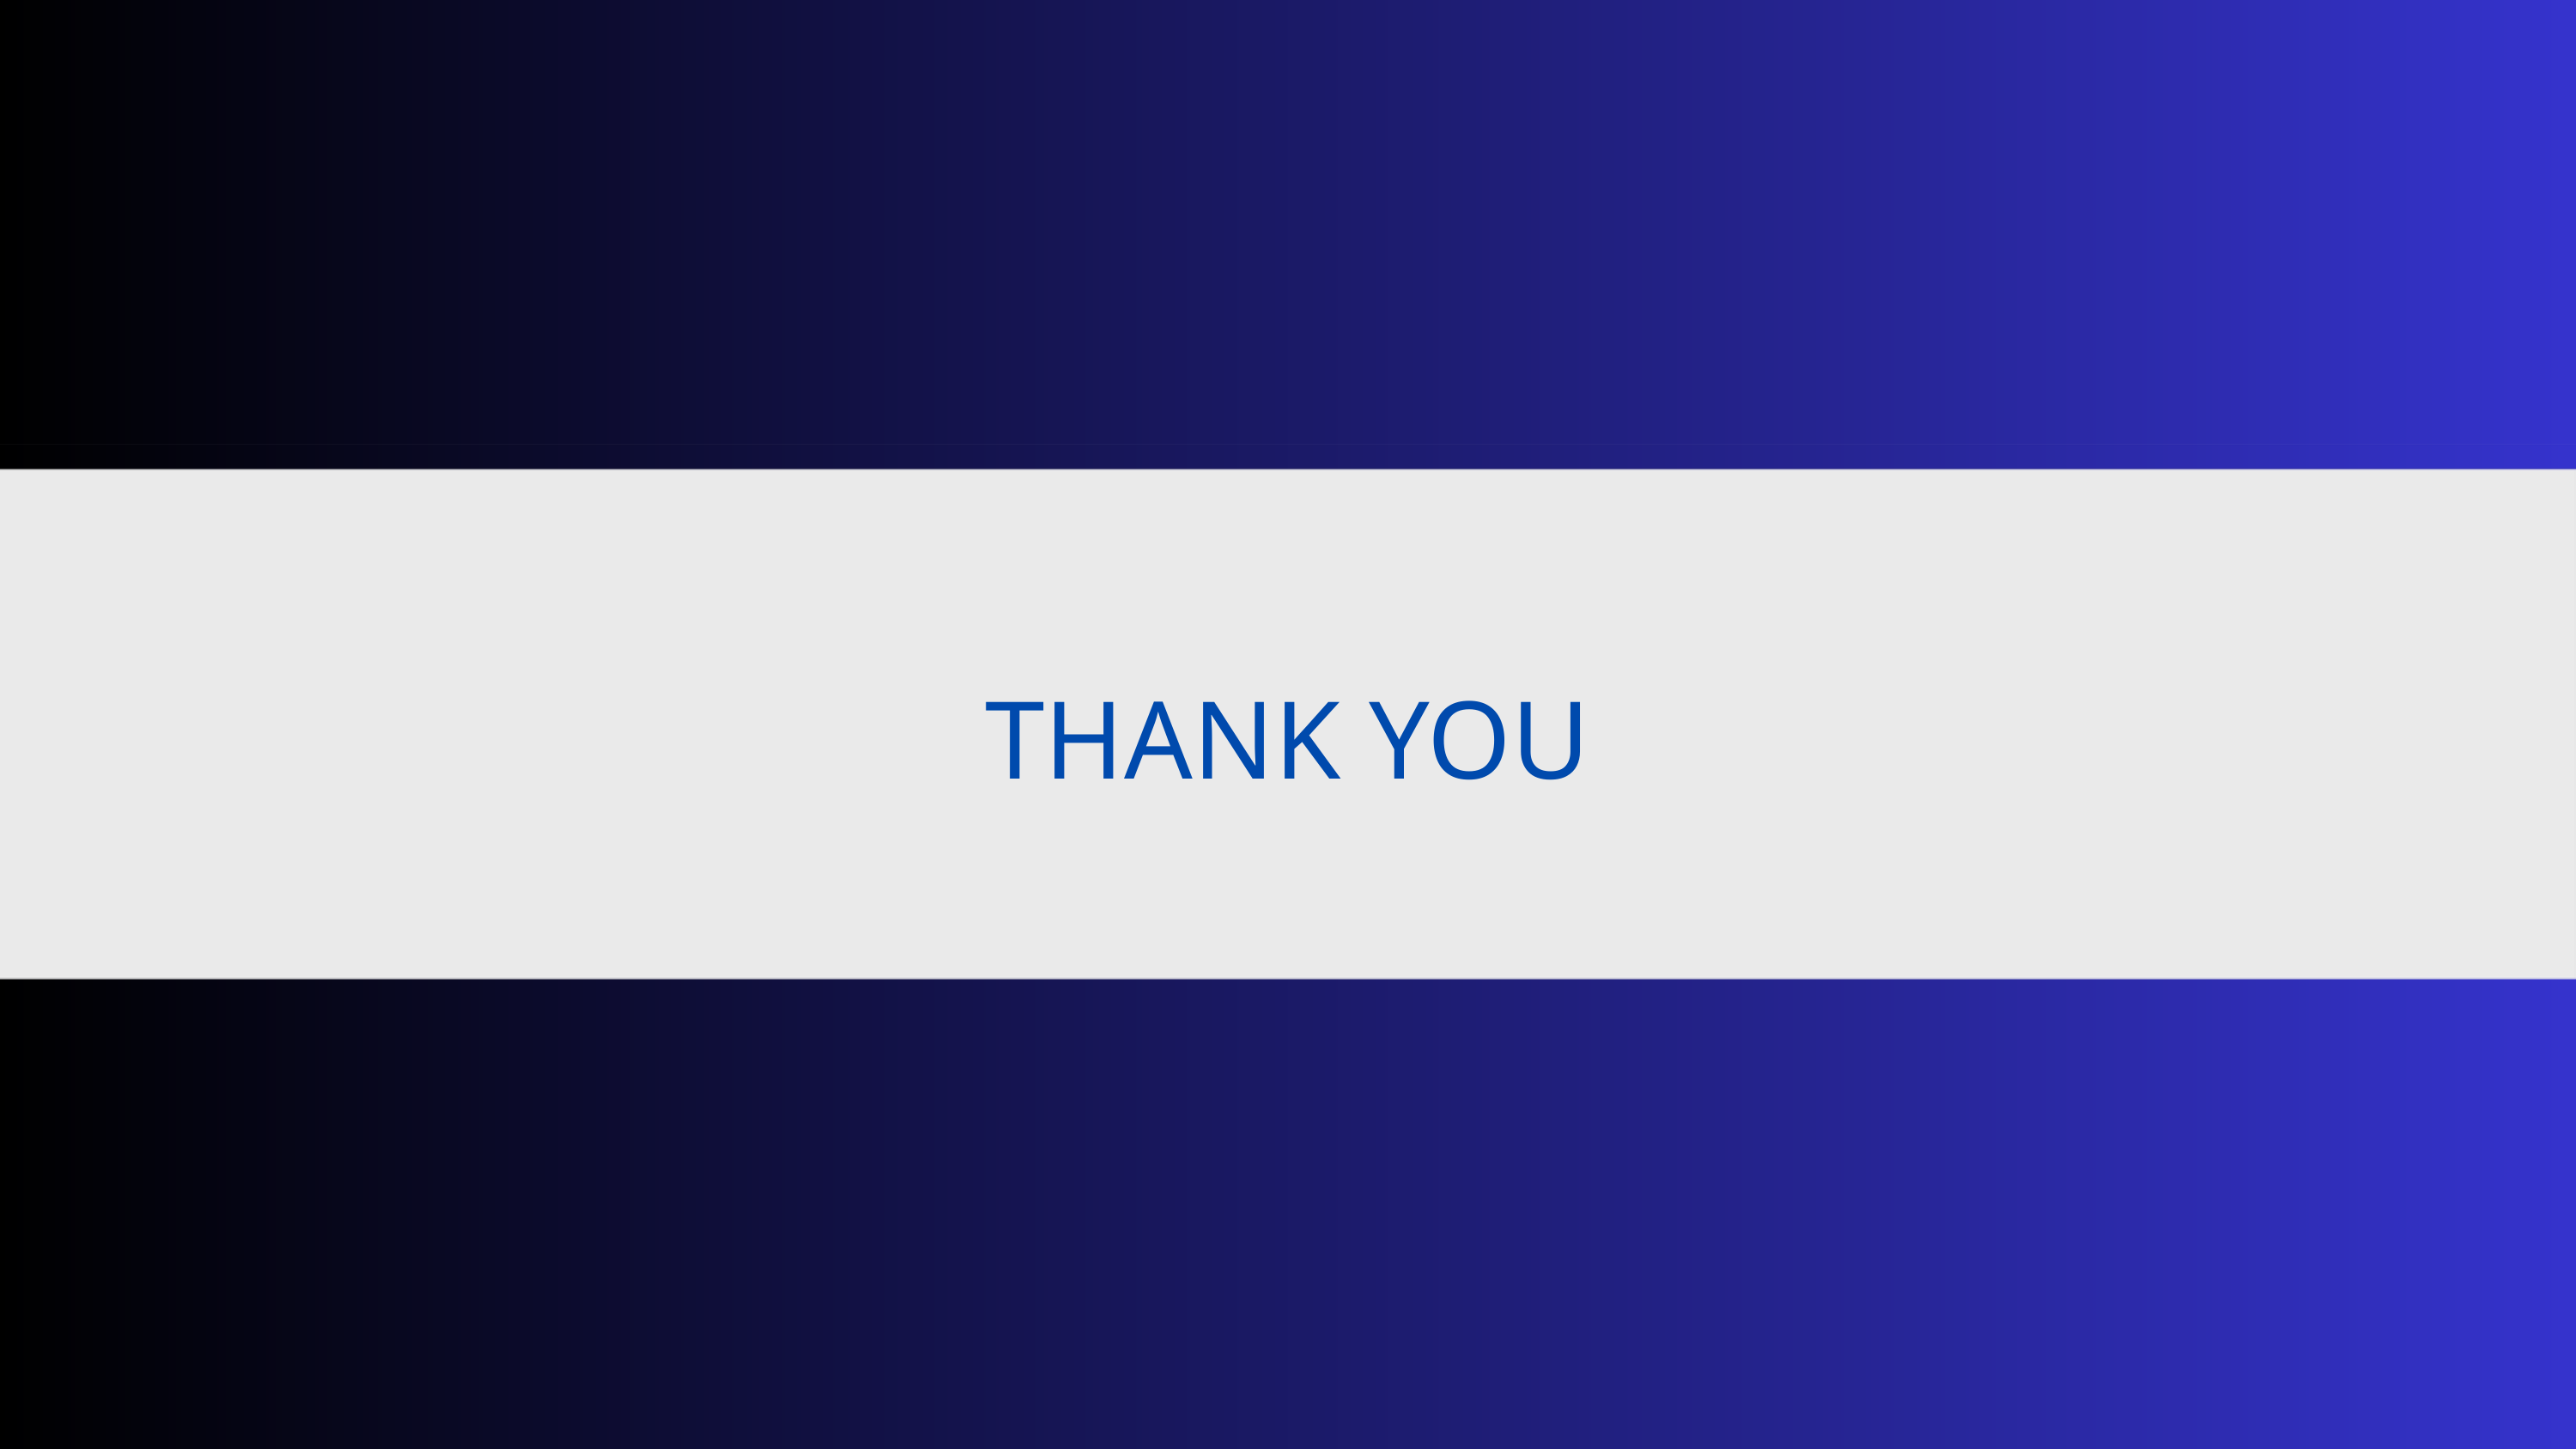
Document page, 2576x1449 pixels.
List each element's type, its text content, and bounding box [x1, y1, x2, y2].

text_box THANK YOU [423, 620, 2153, 801]
text_box [0, 444, 2576, 979]
